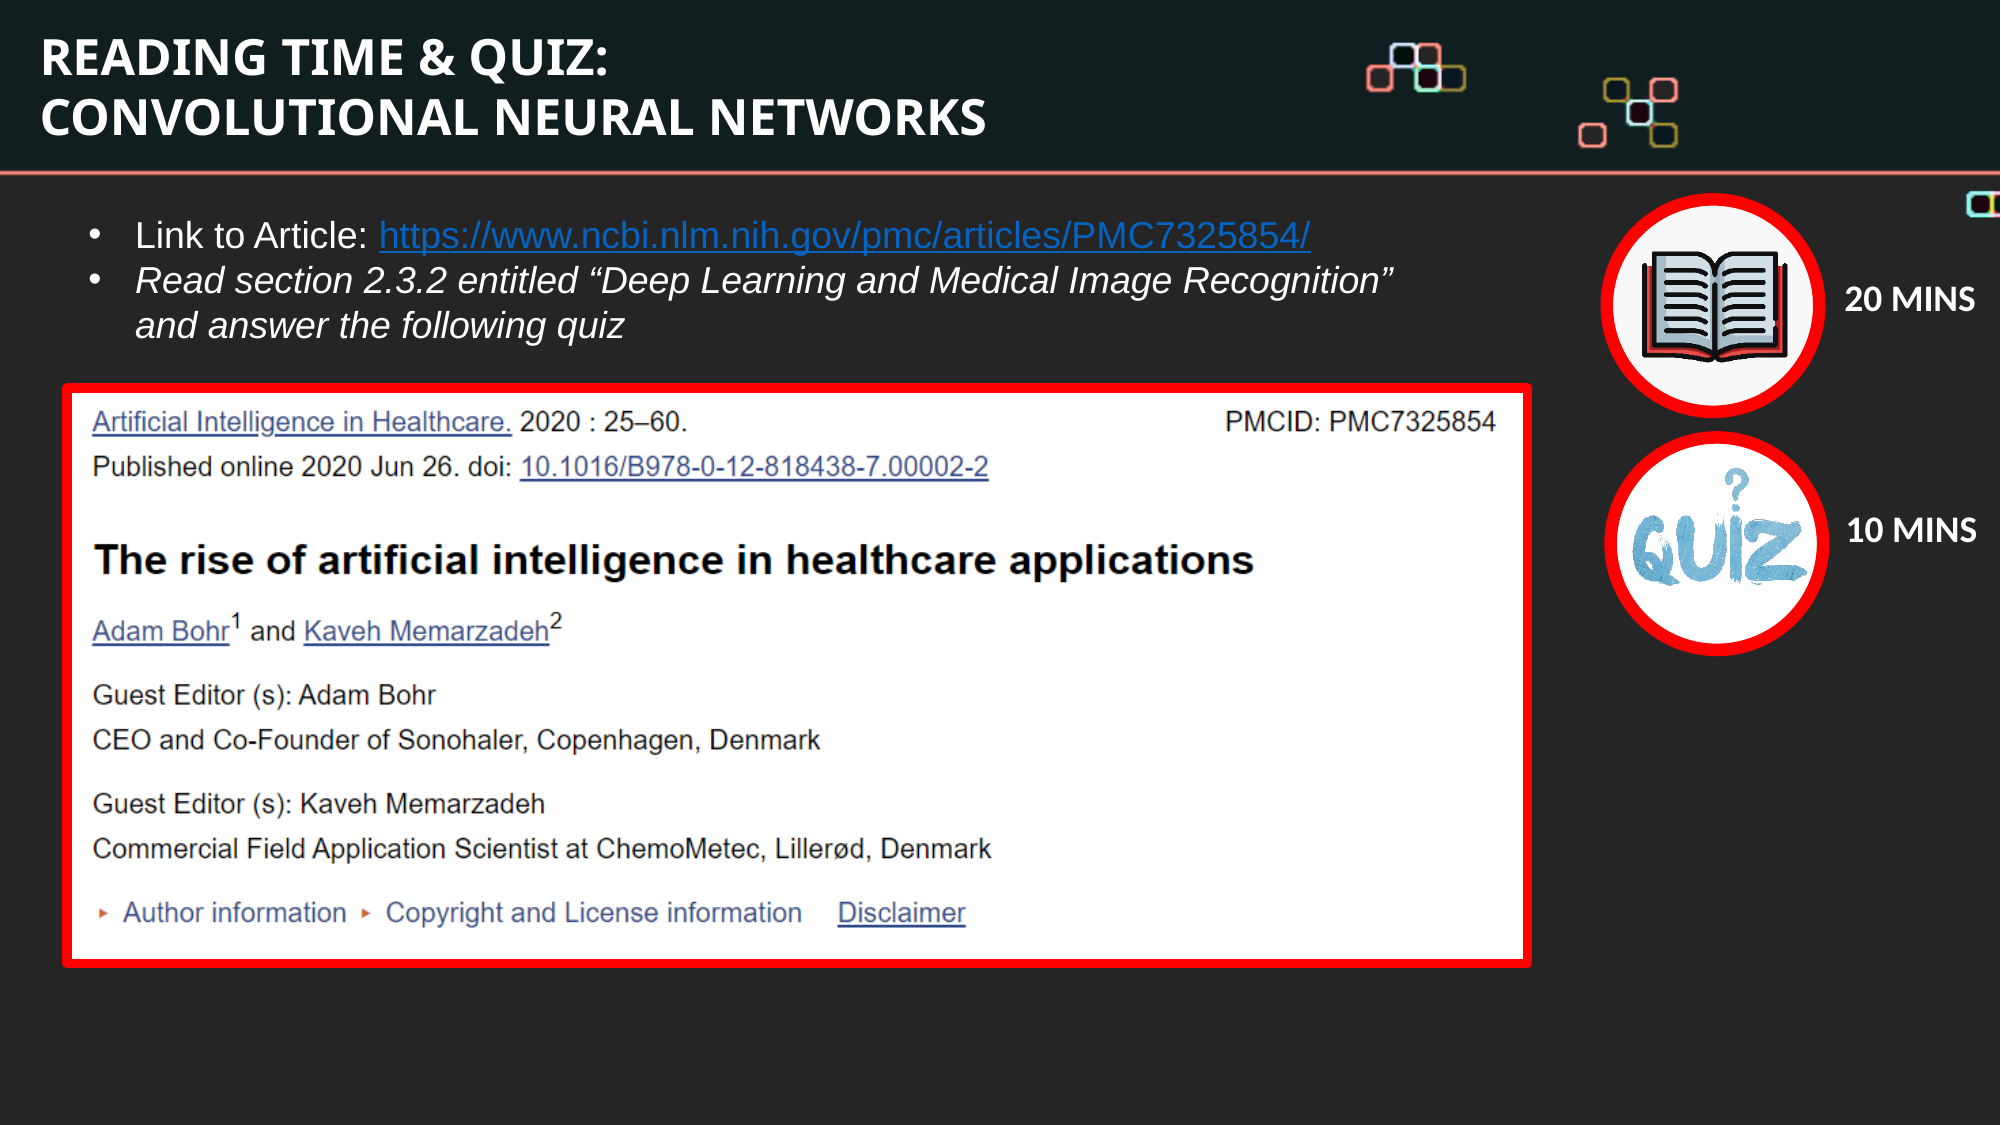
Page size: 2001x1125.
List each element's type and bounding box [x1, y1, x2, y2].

picture [0, 0, 2000, 960]
text_box [0, 788, 2000, 1125]
